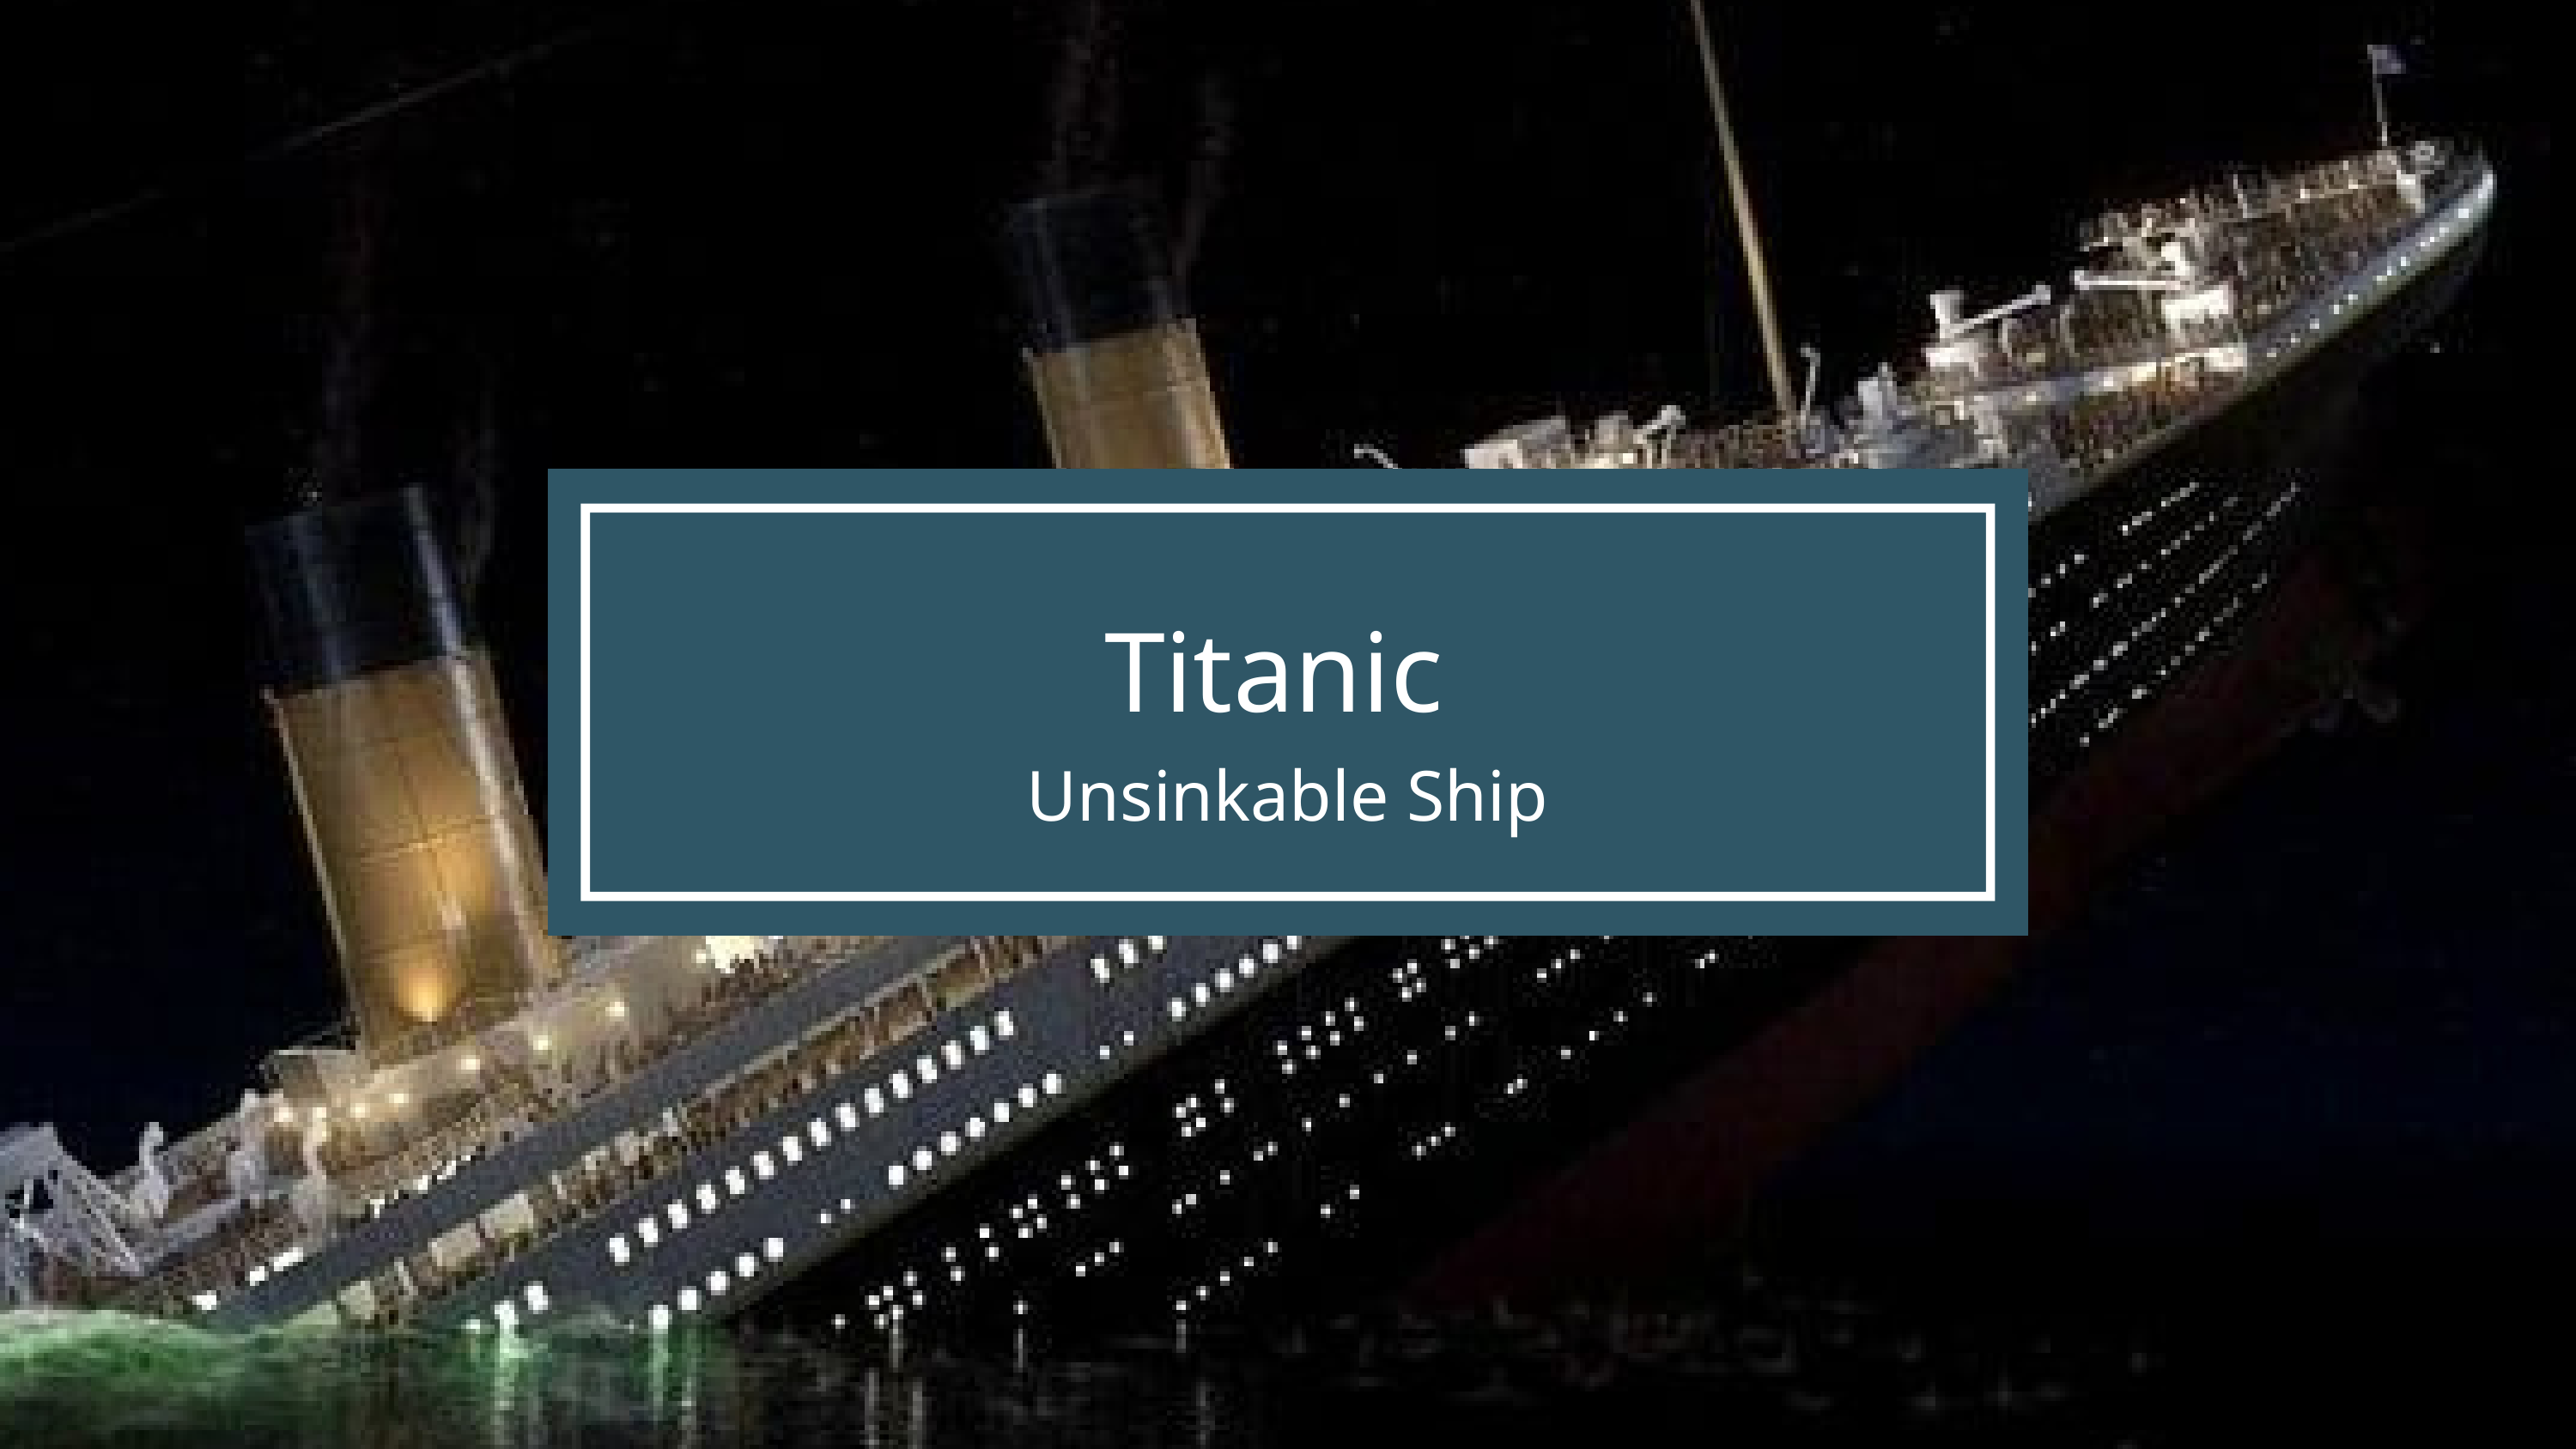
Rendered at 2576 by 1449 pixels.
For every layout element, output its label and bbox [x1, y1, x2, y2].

text_box [547, 468, 2029, 937]
text_box [0, 0, 2576, 1449]
